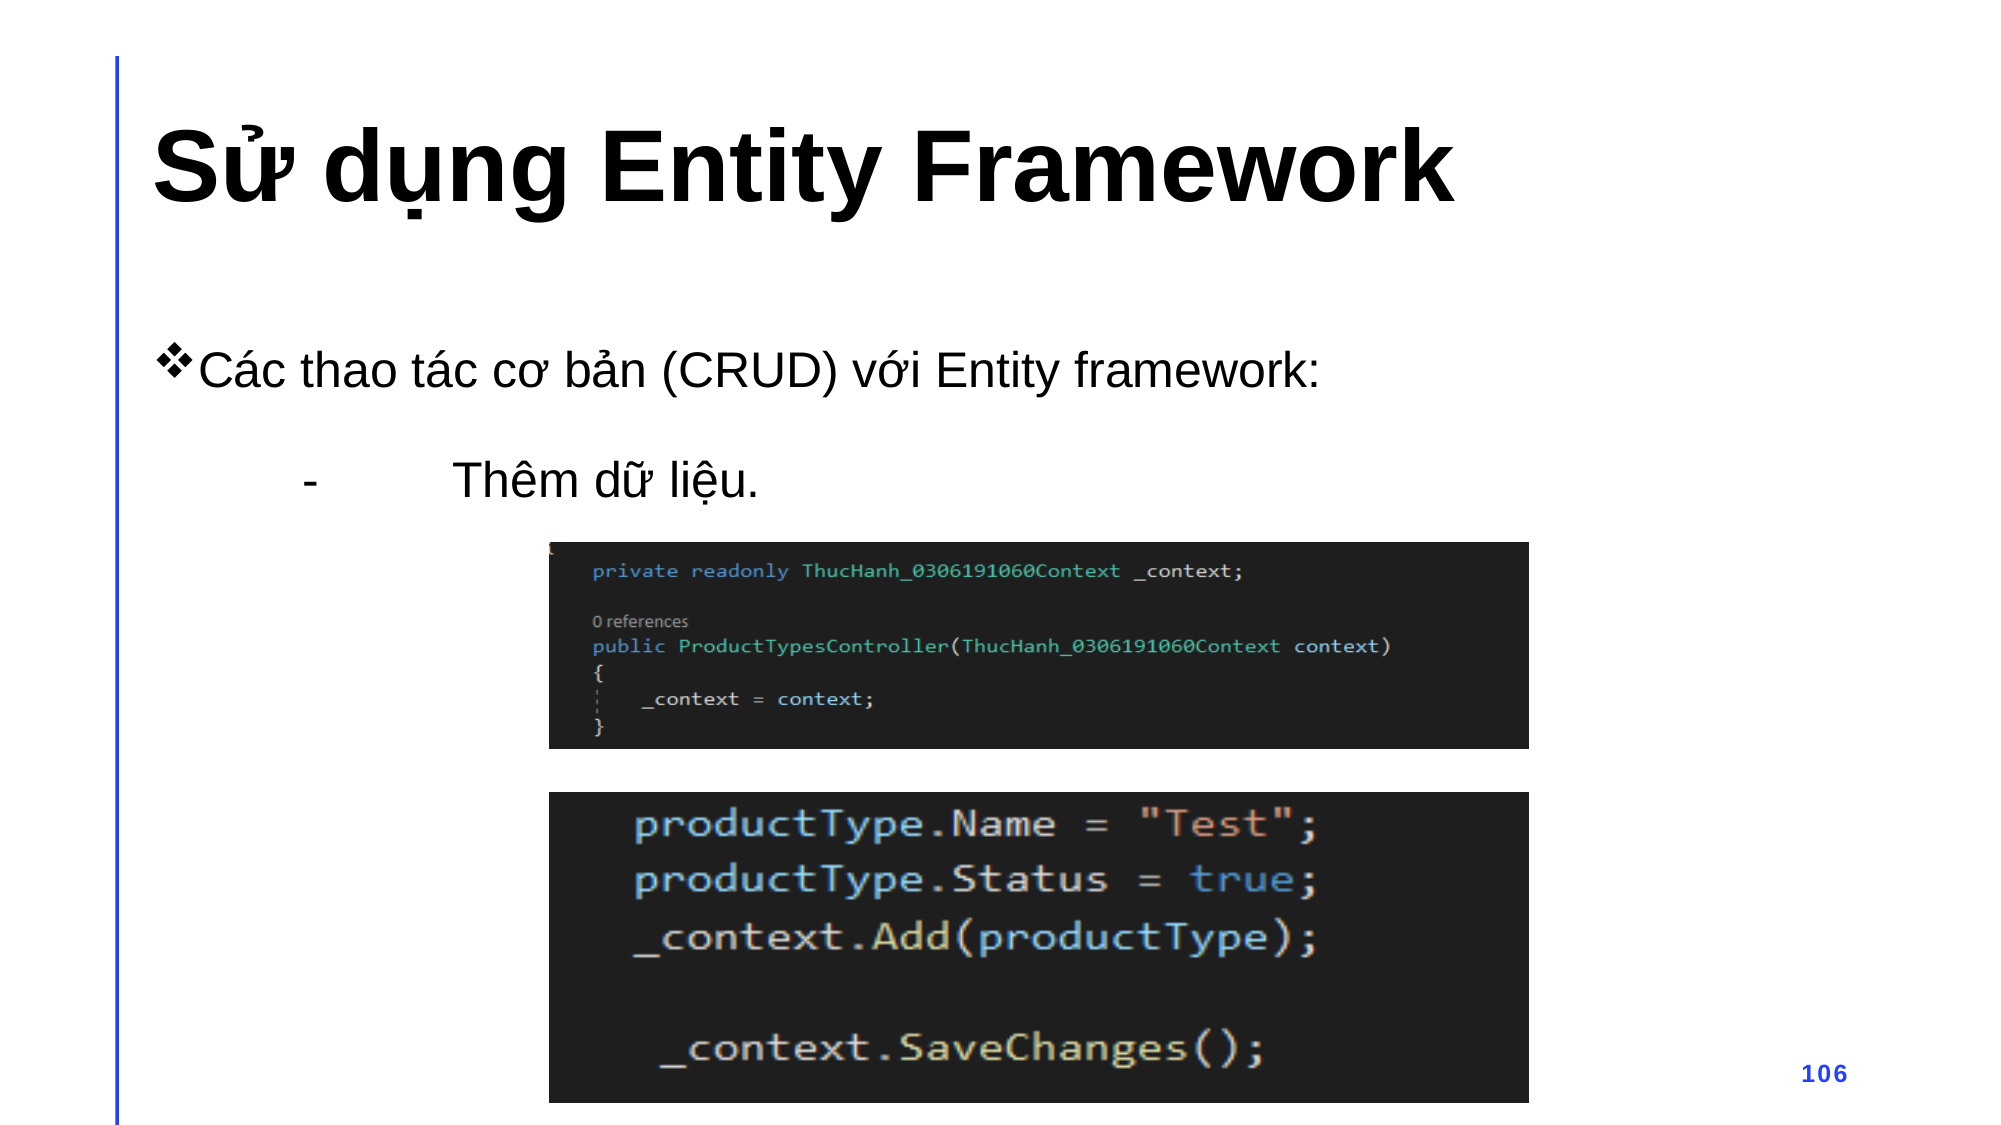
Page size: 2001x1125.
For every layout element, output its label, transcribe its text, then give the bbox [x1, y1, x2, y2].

slide_number 106 [1529, 1042, 1863, 1103]
list Các thao tác cơ bản (CRUD) với Entity framework: - Thêm dữ liệu. [137, 299, 1863, 1014]
picture [549, 792, 1529, 1103]
picture [549, 542, 1529, 749]
title Sử dụng Entity Framework [137, 59, 1863, 278]
